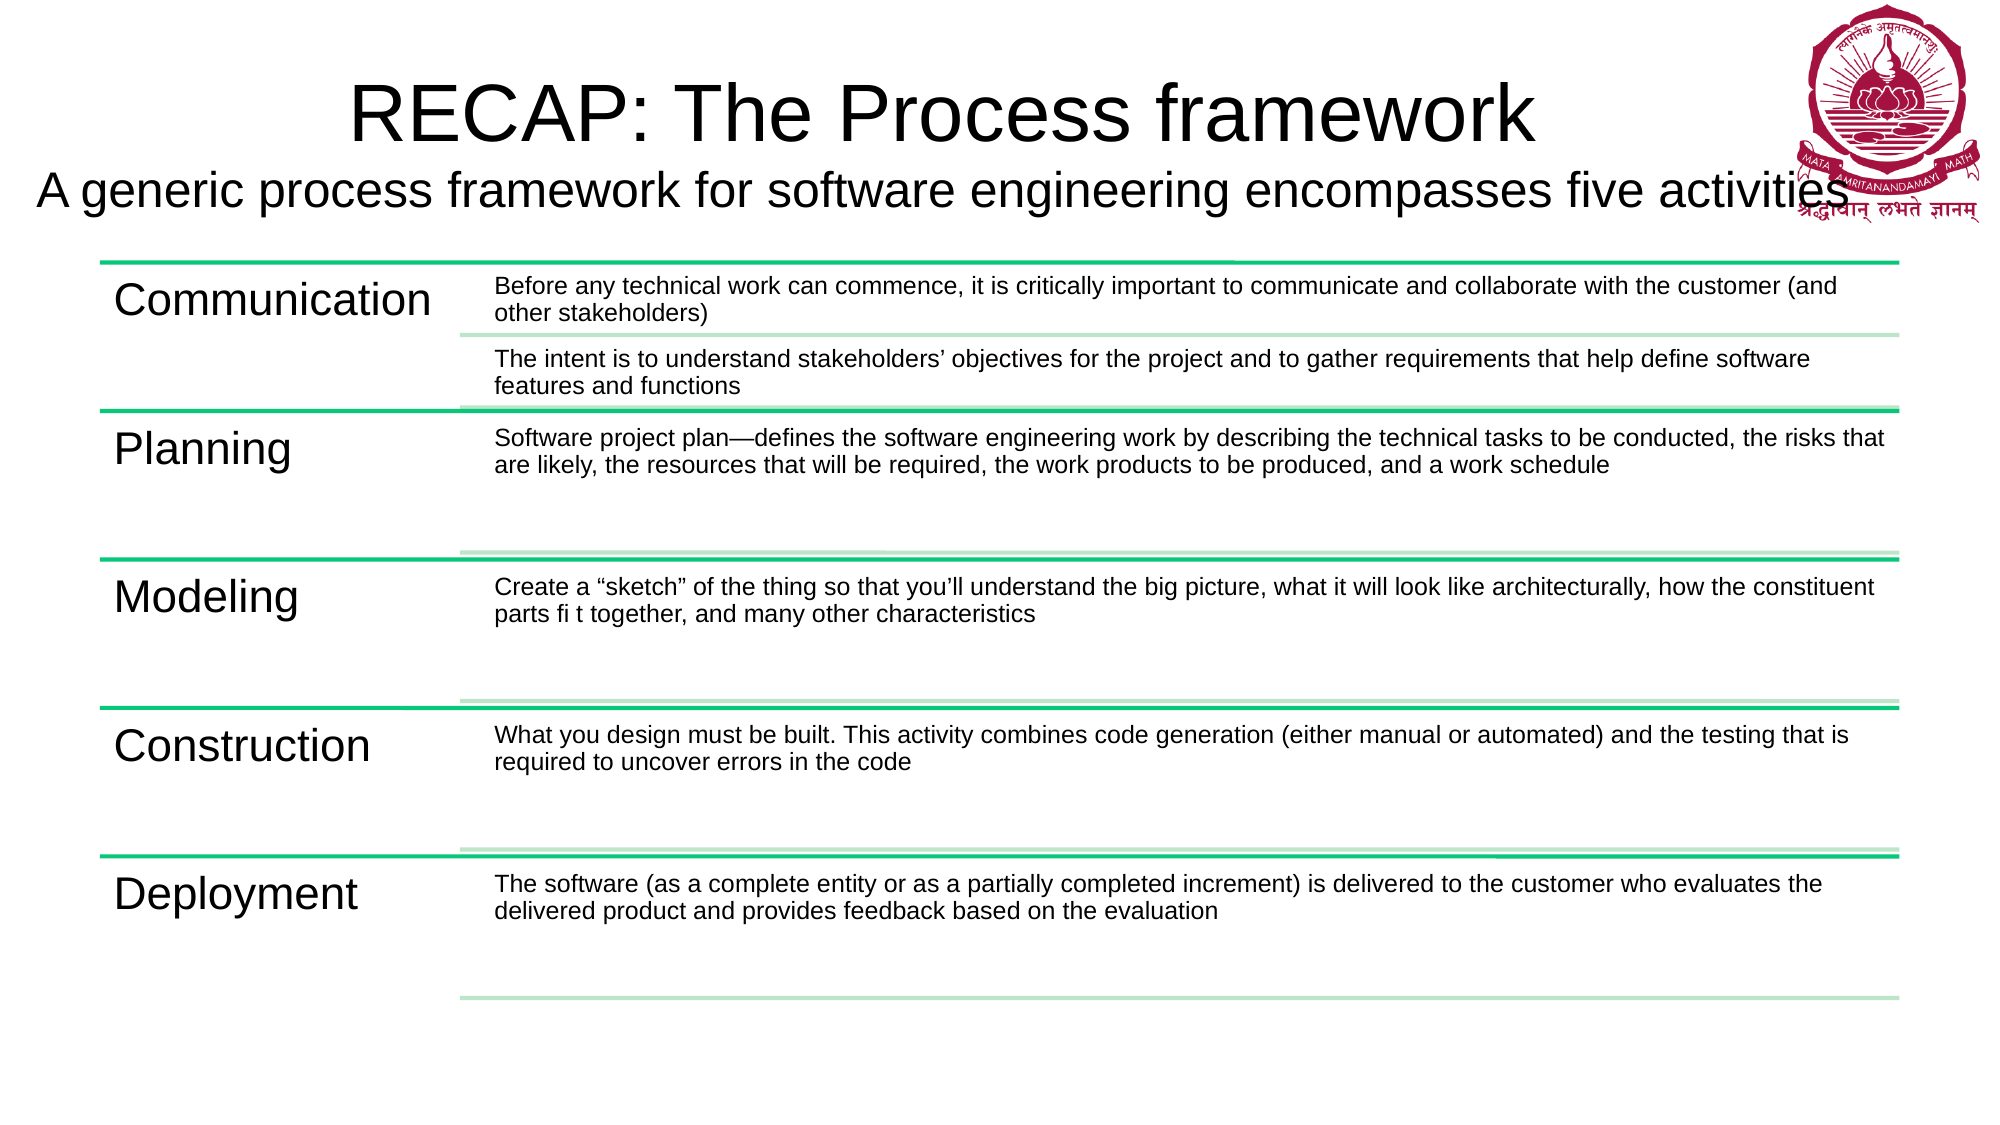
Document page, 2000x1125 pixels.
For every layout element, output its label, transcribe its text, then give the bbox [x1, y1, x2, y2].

title RECAP: The Process framework A generic process framework for software engineering encompasses five activities [12, 45, 1875, 233]
picture [1776, 1, 2000, 225]
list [99, 262, 1900, 1006]
